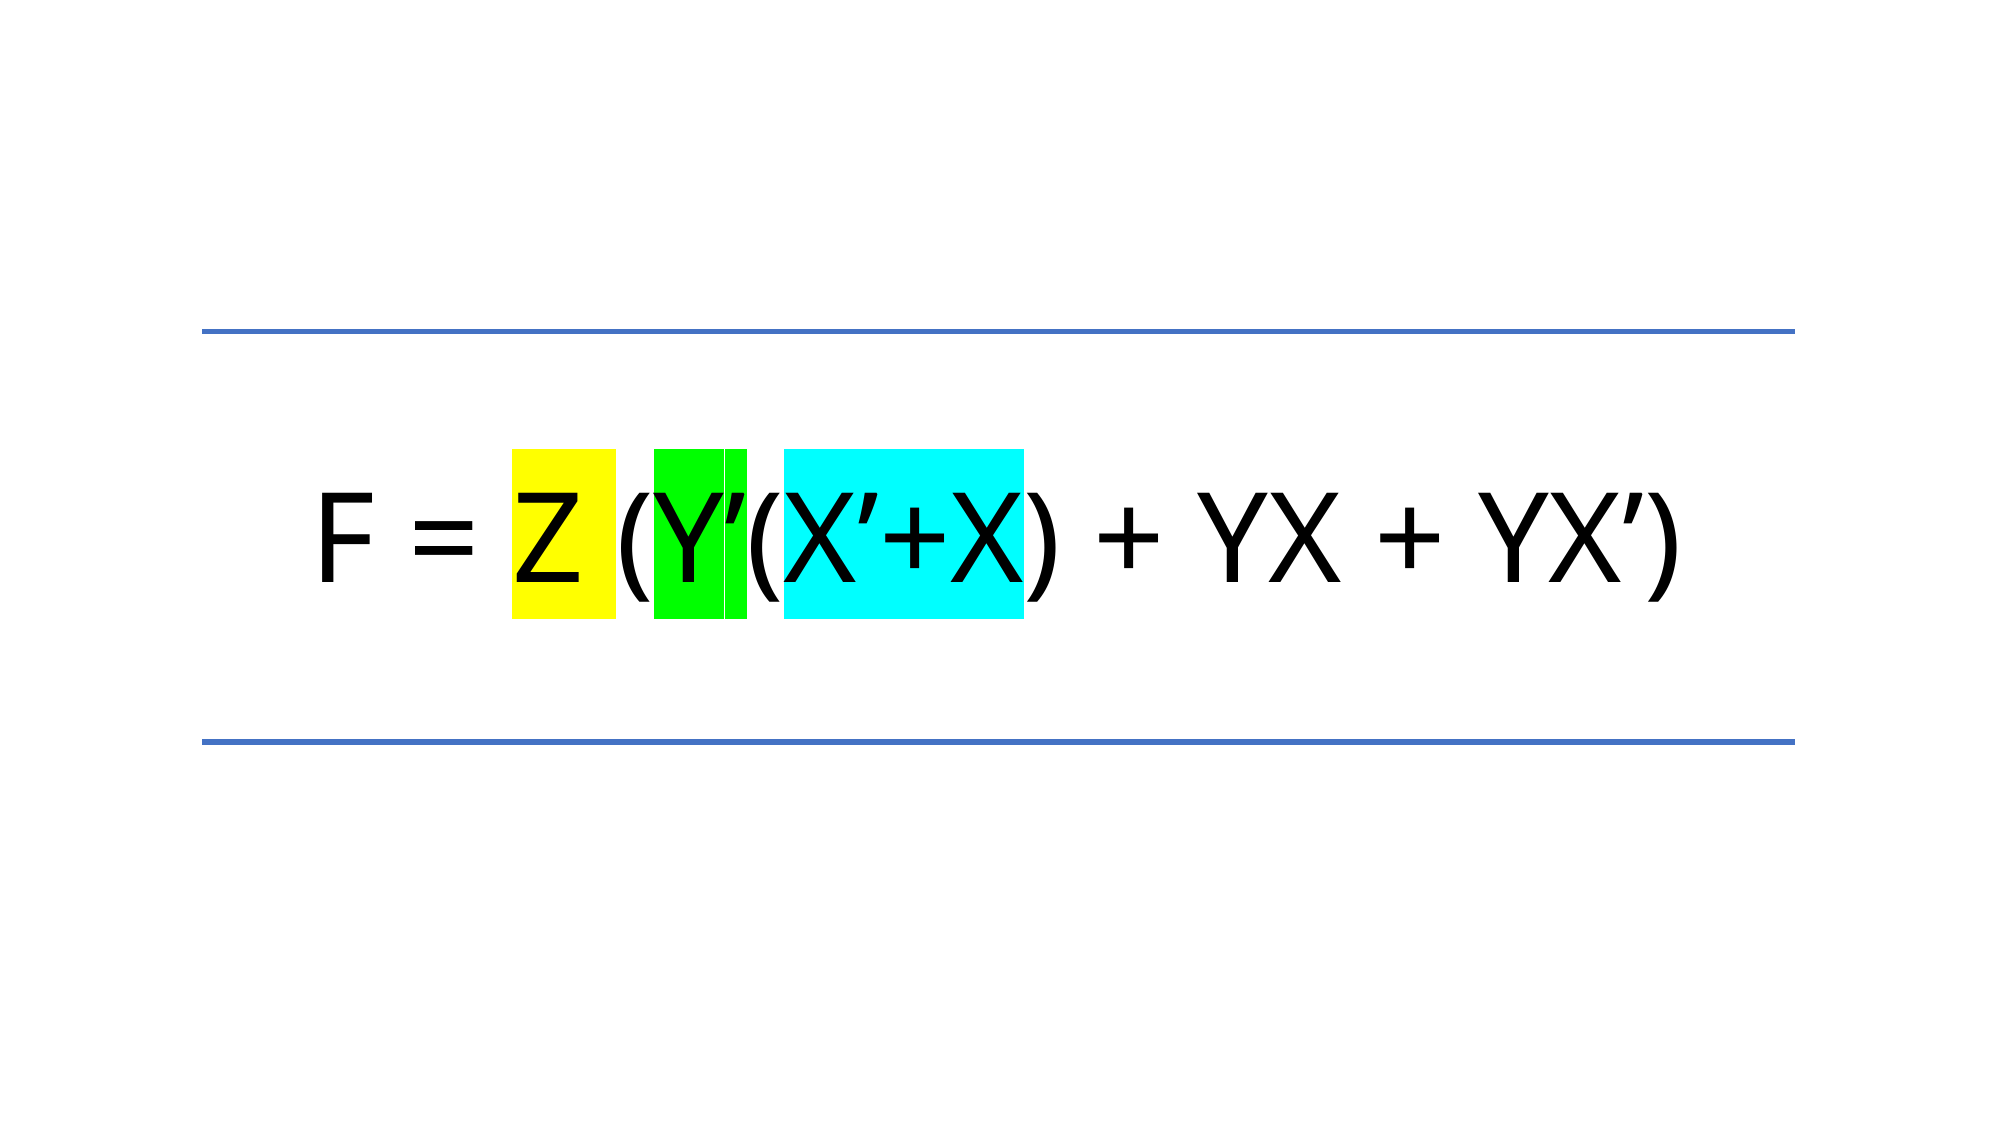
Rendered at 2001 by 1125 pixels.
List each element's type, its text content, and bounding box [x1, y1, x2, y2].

text_box F = z (y’(x’+X) + yx + yx’) [0, 449, 1997, 615]
